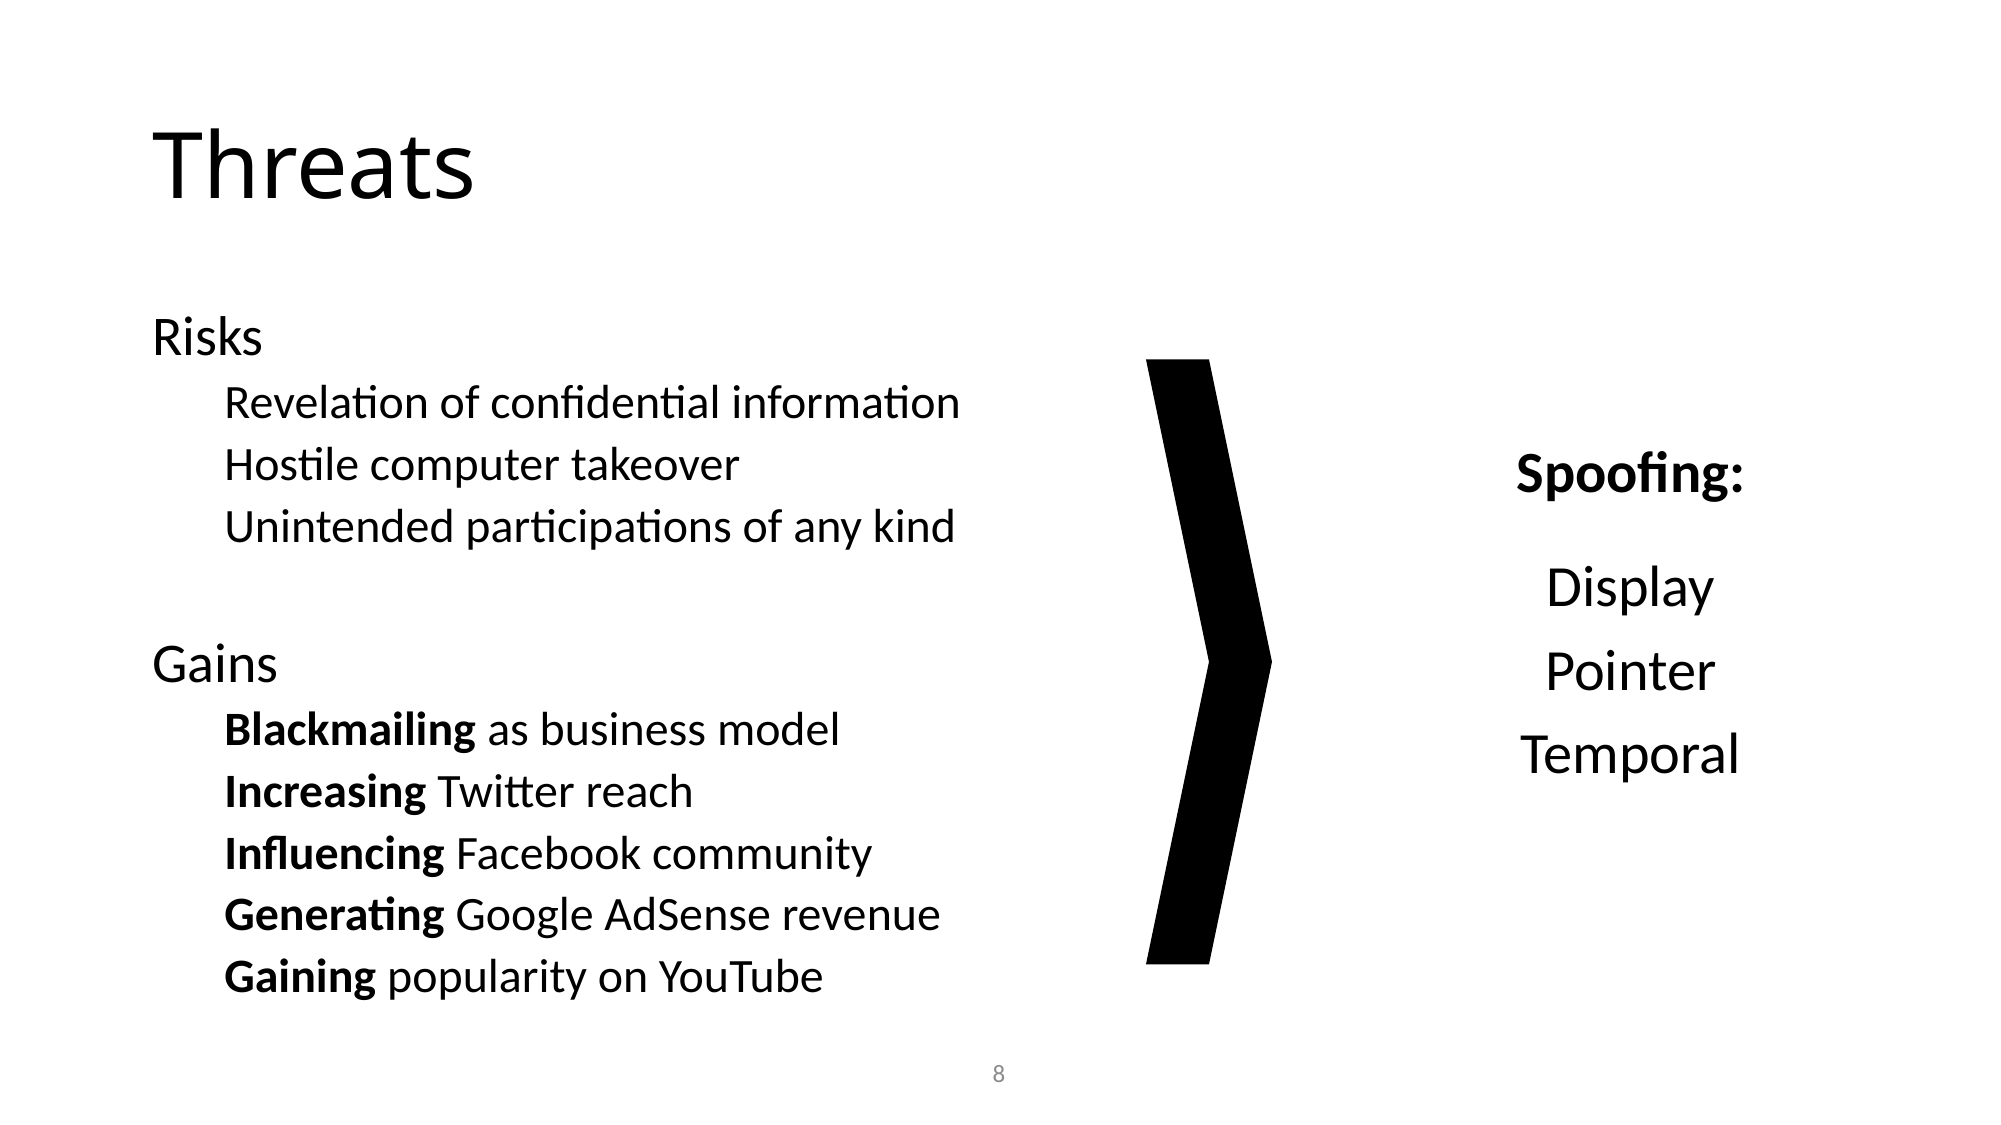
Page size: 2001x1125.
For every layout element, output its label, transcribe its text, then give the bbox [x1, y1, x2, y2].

slide_number 8 [610, 1042, 1388, 1103]
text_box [1145, 299, 1948, 1014]
list Risks Revelation of confidential information Hostile computer takeover Unintended participations of any kind Gains Blackmailing as business model Increasing Twitter reach Influencing Facebook community Generating Google AdSense revenue Gaining popularity on YouTube [137, 299, 1043, 1014]
title Threats [137, 59, 1863, 278]
